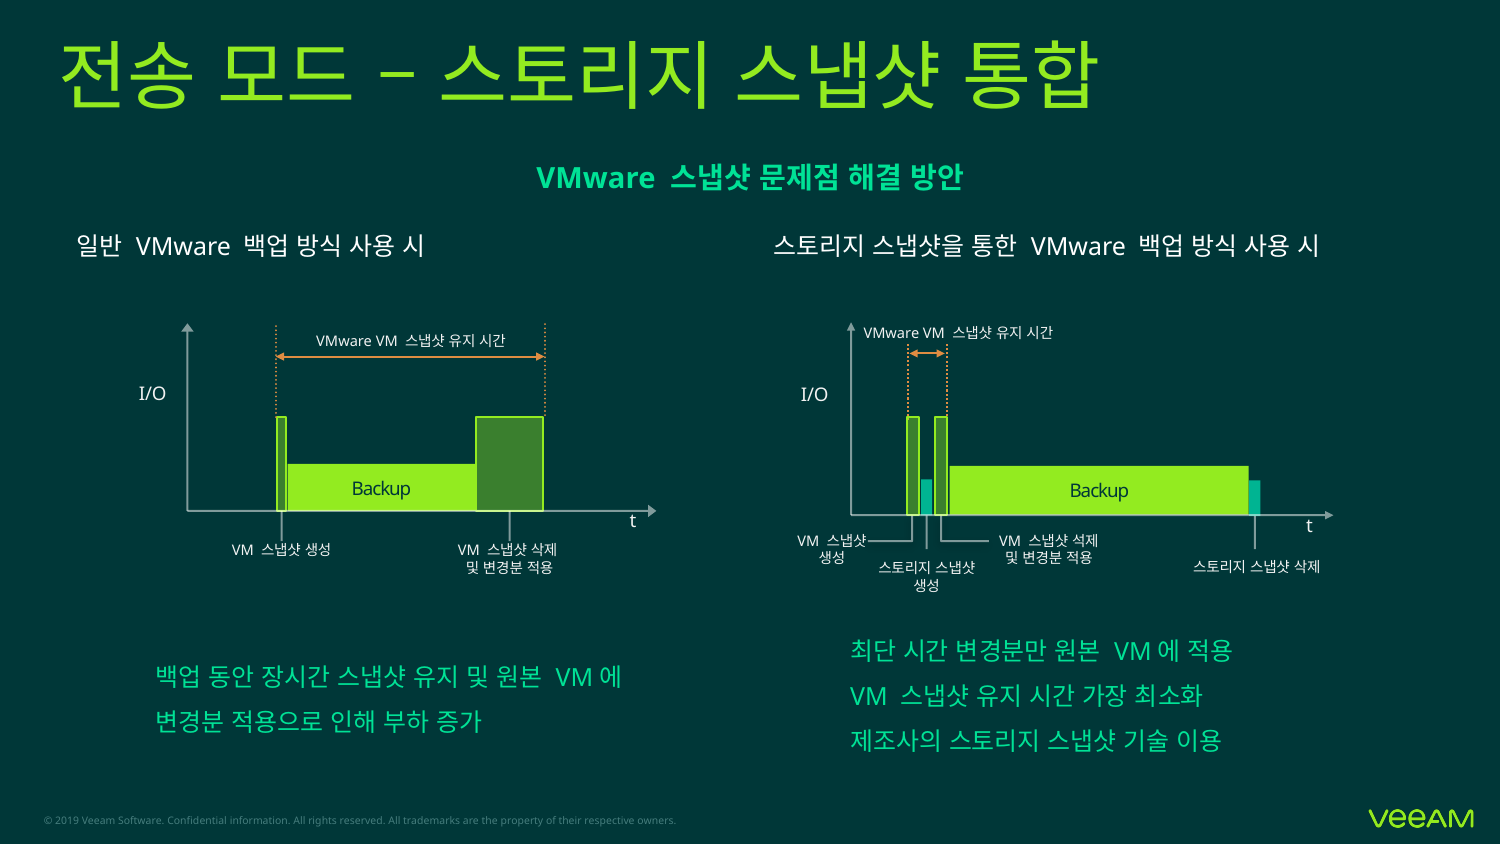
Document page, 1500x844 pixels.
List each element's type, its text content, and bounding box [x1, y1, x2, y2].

text_box VMware 스냅샷 문제점 해결 방안 [75, 140, 1426, 213]
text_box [793, 321, 1418, 595]
text_box 백업 동안 장시간 스냅샷 유지 및 원본 VM에 변경분 적용으로 인해 부하 증가 [155, 639, 639, 744]
picture [1368, 809, 1474, 828]
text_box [138, 321, 657, 577]
title 전송 모드 – 스토리지 스냅샷 통합 [59, 28, 1365, 170]
text_box 최단 시간 변경분만 원본 VM에 적용 VM 스냅샷 유지 시간 가장 최소화 제조사의 스토리지 스냅샷 기술 이용 [850, 613, 1361, 763]
text_box 일반 VMware 백업 방식 사용 시 [76, 223, 733, 268]
text_box 스토리지 스냅샷을 통한 VMware 백업 방식 사용 시 [773, 223, 1426, 268]
